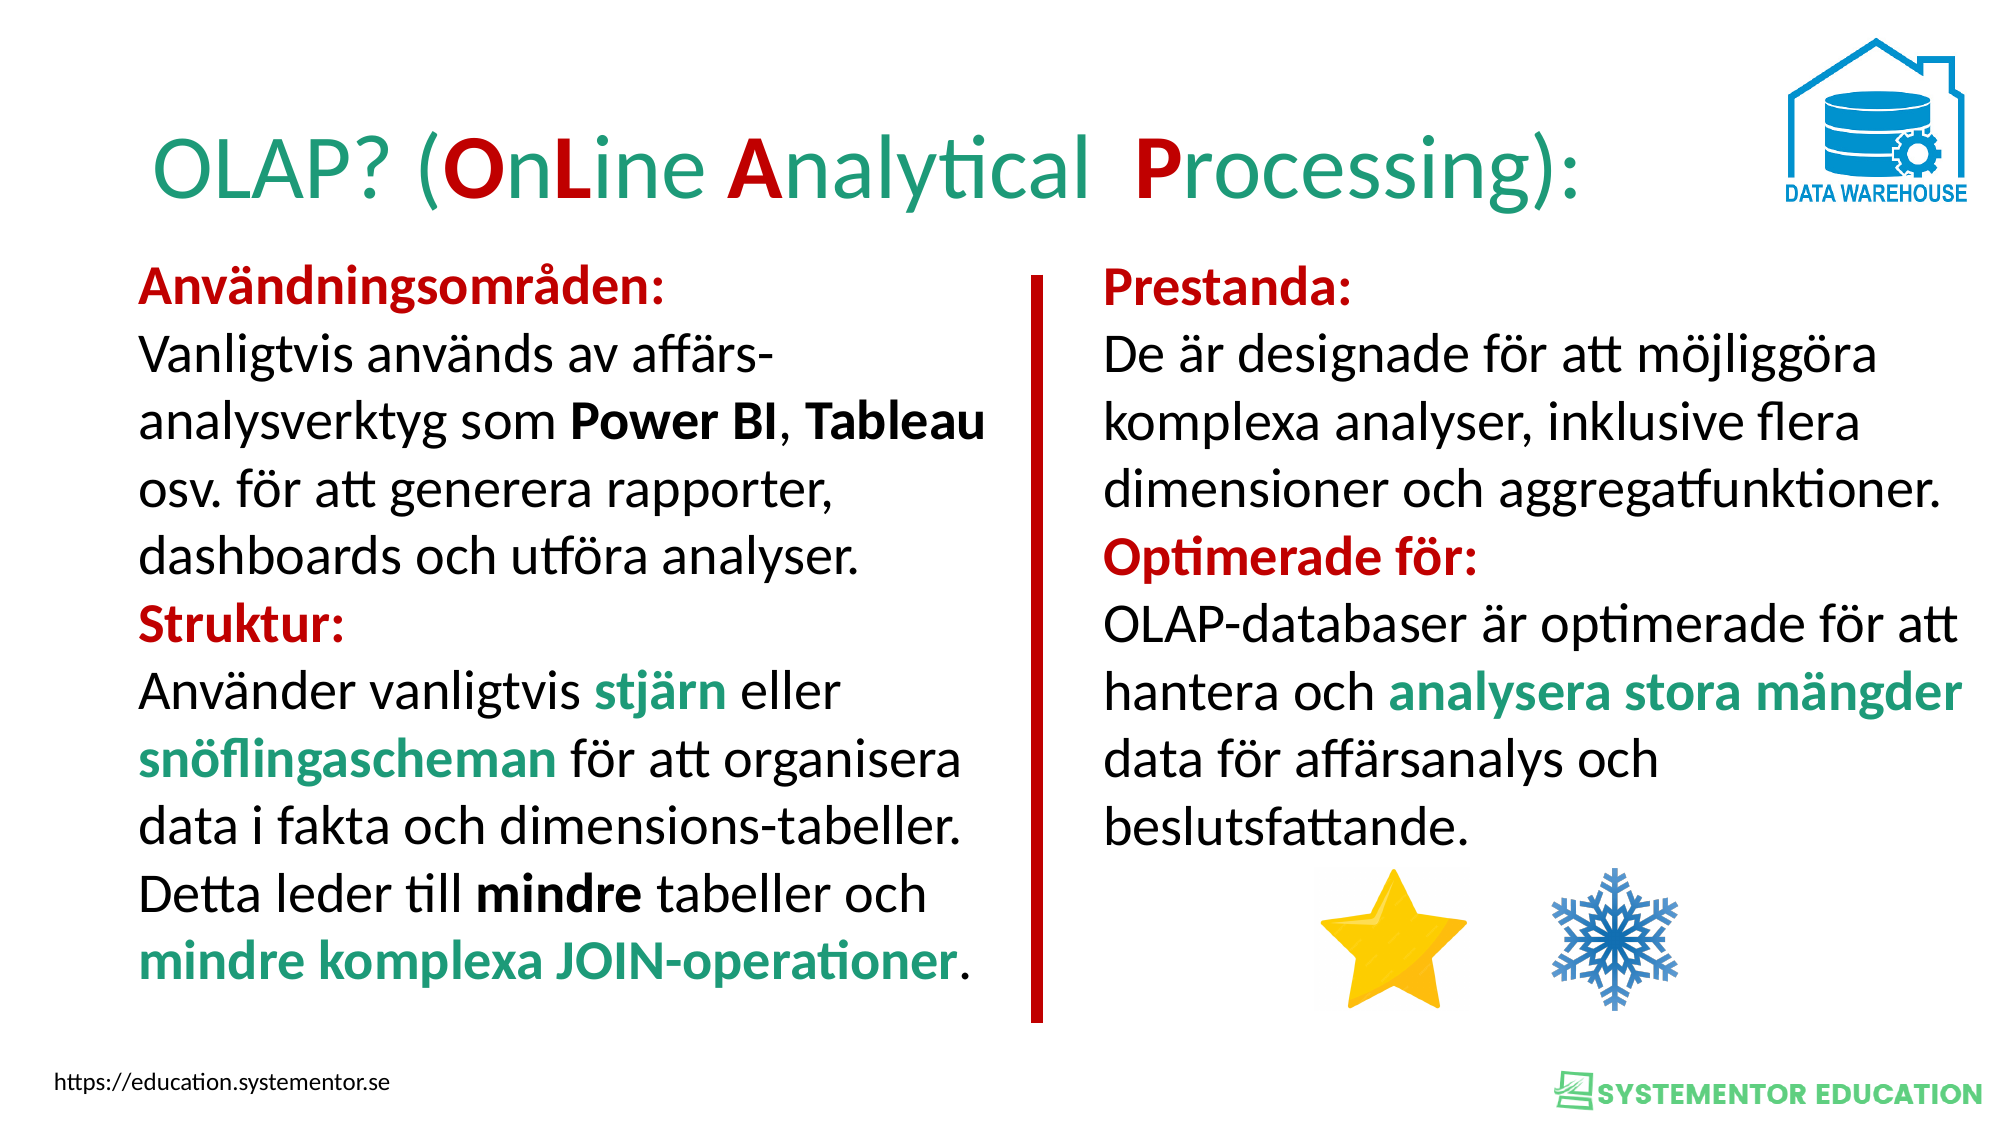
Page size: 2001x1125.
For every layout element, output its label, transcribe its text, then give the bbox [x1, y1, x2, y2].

text_box OLAP? (OnLine Analytical Processing): [137, 59, 1747, 278]
text_box https://education.systementor.se [38, 1058, 625, 1104]
text_box Användningsområden: Vanligtvis används av affärs-analysverktyg som Power BI, Tableau osv. för att generera rapporter, dashboards och utföra analyser. Struktur: Använder vanligtvis stjärn eller snöflingascheman för att organisera data i fakta och dimensions-tabeller. Detta leder till mindre tabeller och mindre komplexa JOIN-operationer. [118, 238, 1056, 1058]
picture [1752, 0, 2000, 248]
picture [1545, 865, 1691, 1011]
picture [1545, 1057, 1996, 1125]
picture [1314, 867, 1471, 1011]
text_box Prestanda: De är designade för att möjliggöra komplexa analyser, inklusive flera dimensioner och aggregatfunktioner. Optimerade för: OLAP-databaser är optimerade för att hantera och analysera stora mängder data för affärsanalys och beslutsfattande. [1083, 239, 1994, 883]
